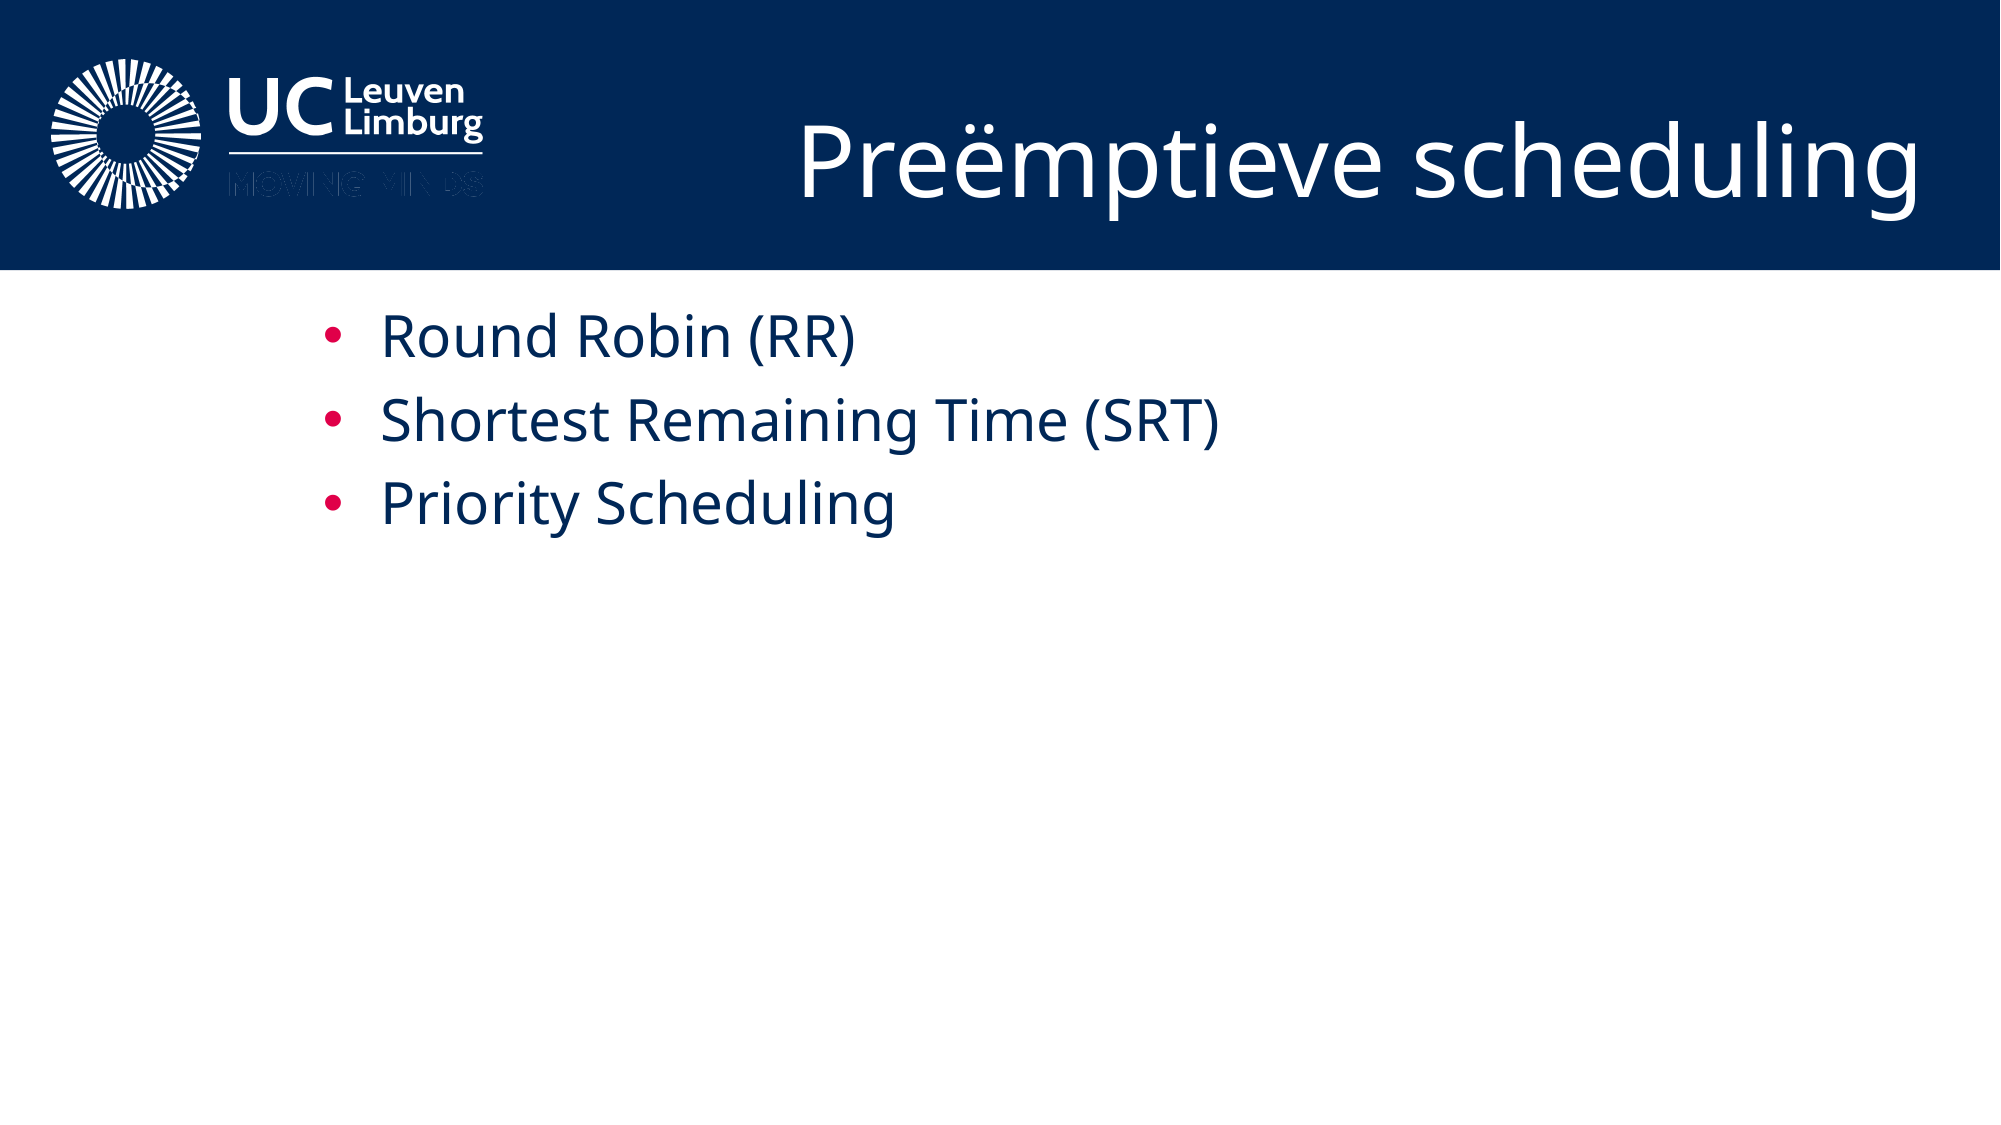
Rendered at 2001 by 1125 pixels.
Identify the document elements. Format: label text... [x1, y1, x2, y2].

list Round Robin (RR) Shortest Remaining Time (SRT) Priority Scheduling [307, 299, 1940, 996]
title Preëmptieve scheduling [307, 59, 1940, 271]
picture [51, 59, 307, 209]
